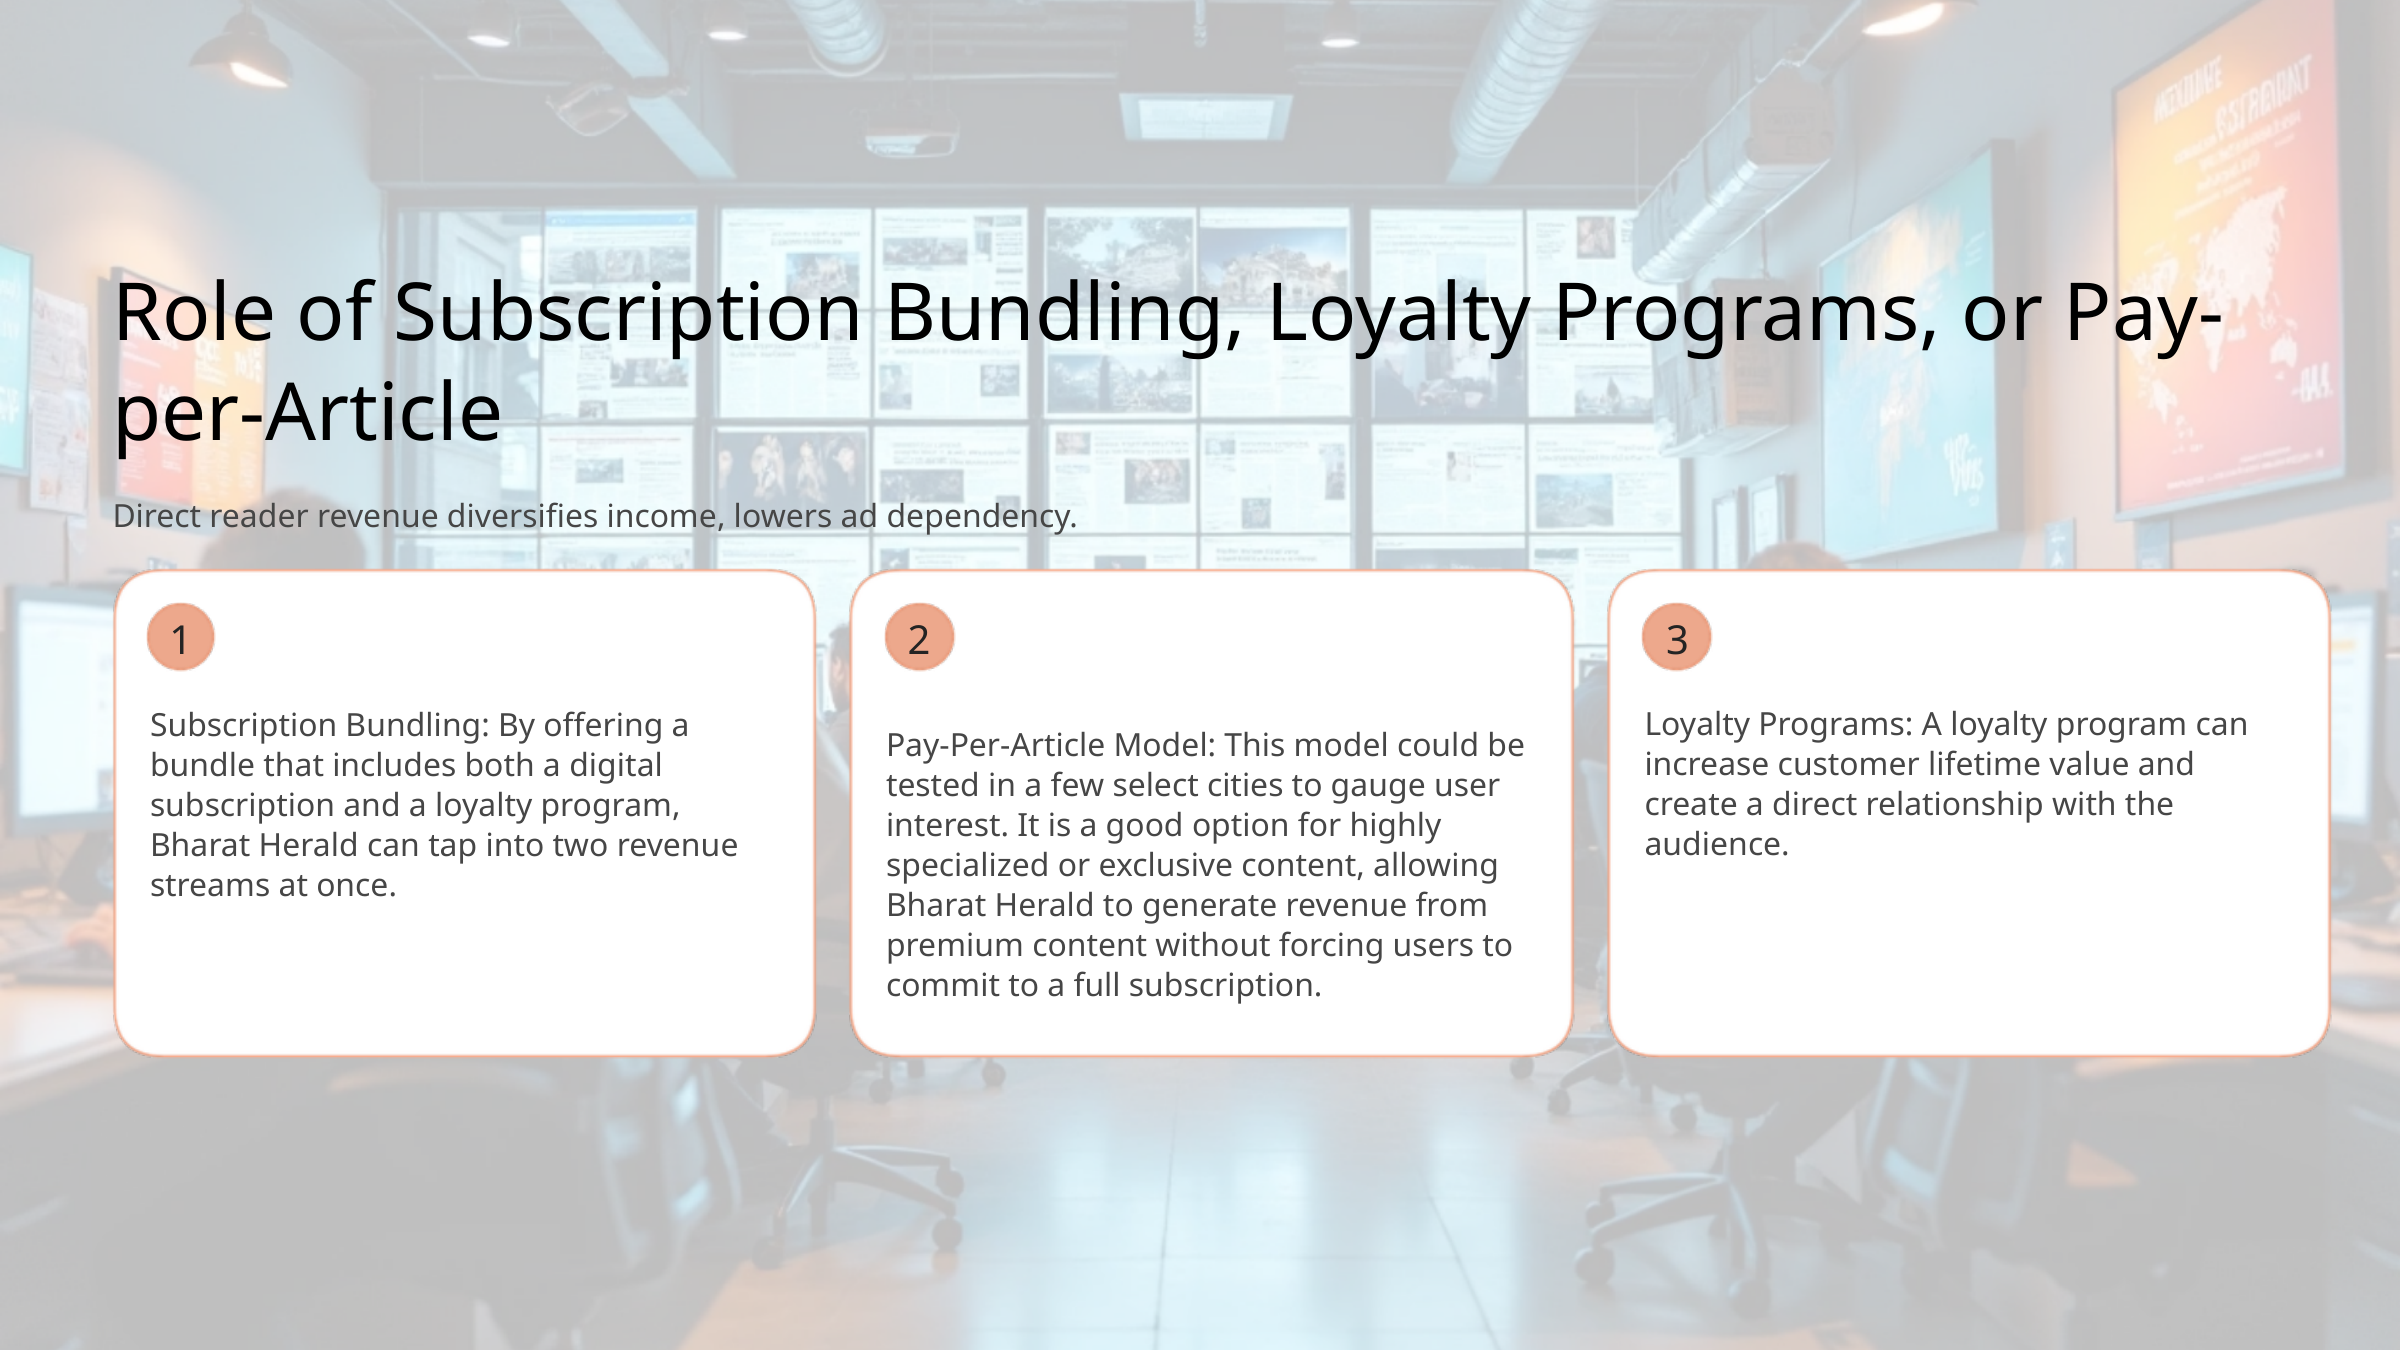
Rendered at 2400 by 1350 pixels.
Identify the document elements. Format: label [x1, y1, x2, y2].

text_box [1605, 568, 2333, 1059]
text_box [112, 568, 818, 1059]
text_box [848, 568, 1576, 1059]
picture [0, 0, 2400, 1350]
